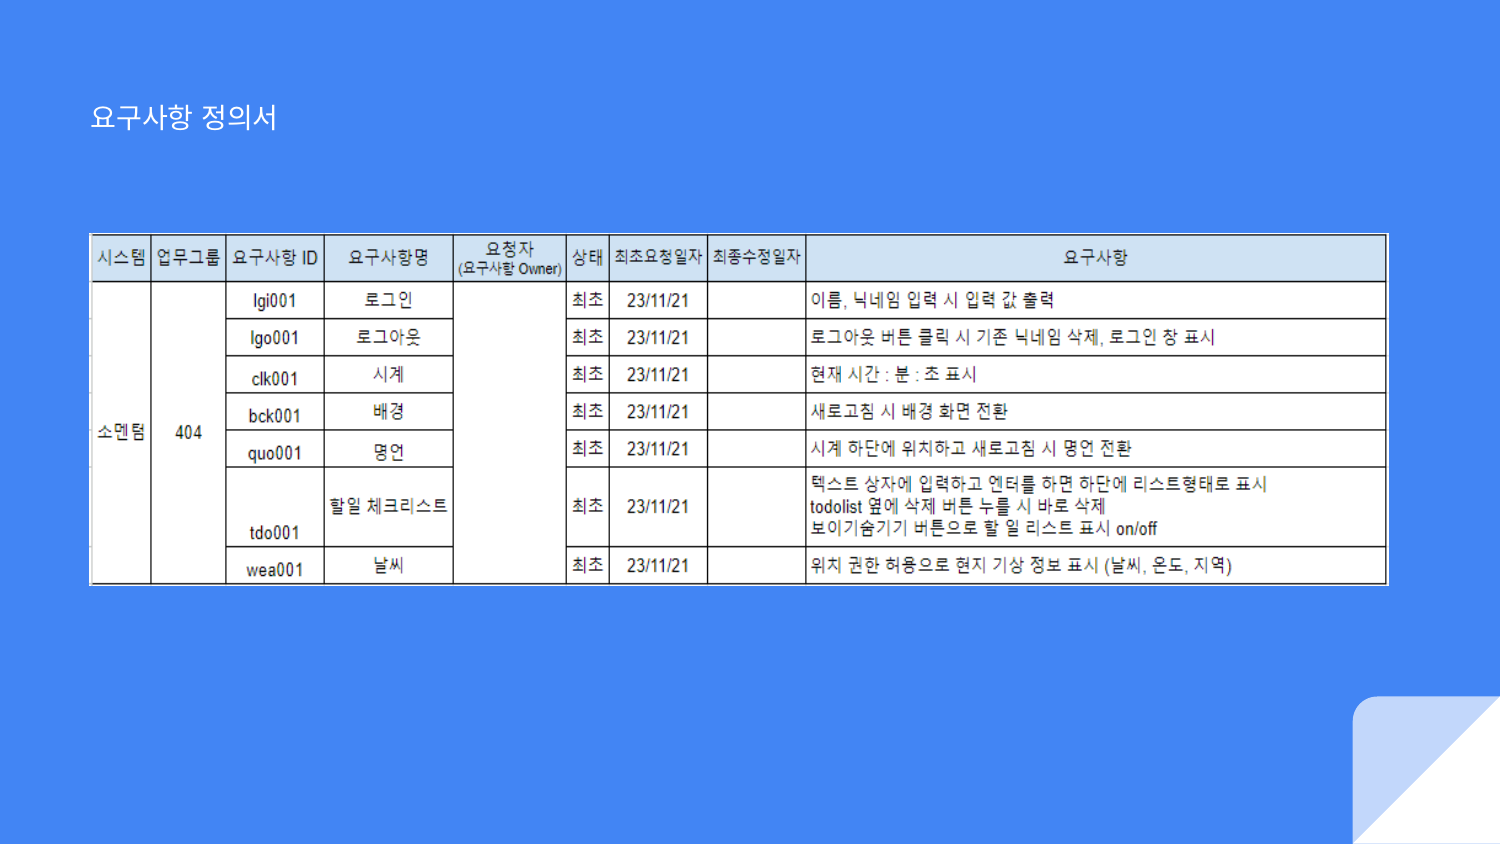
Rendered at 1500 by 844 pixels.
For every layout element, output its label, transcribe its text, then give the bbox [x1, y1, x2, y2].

subtitle 요구사항 정의서 [75, 81, 1425, 153]
picture [89, 232, 1390, 586]
